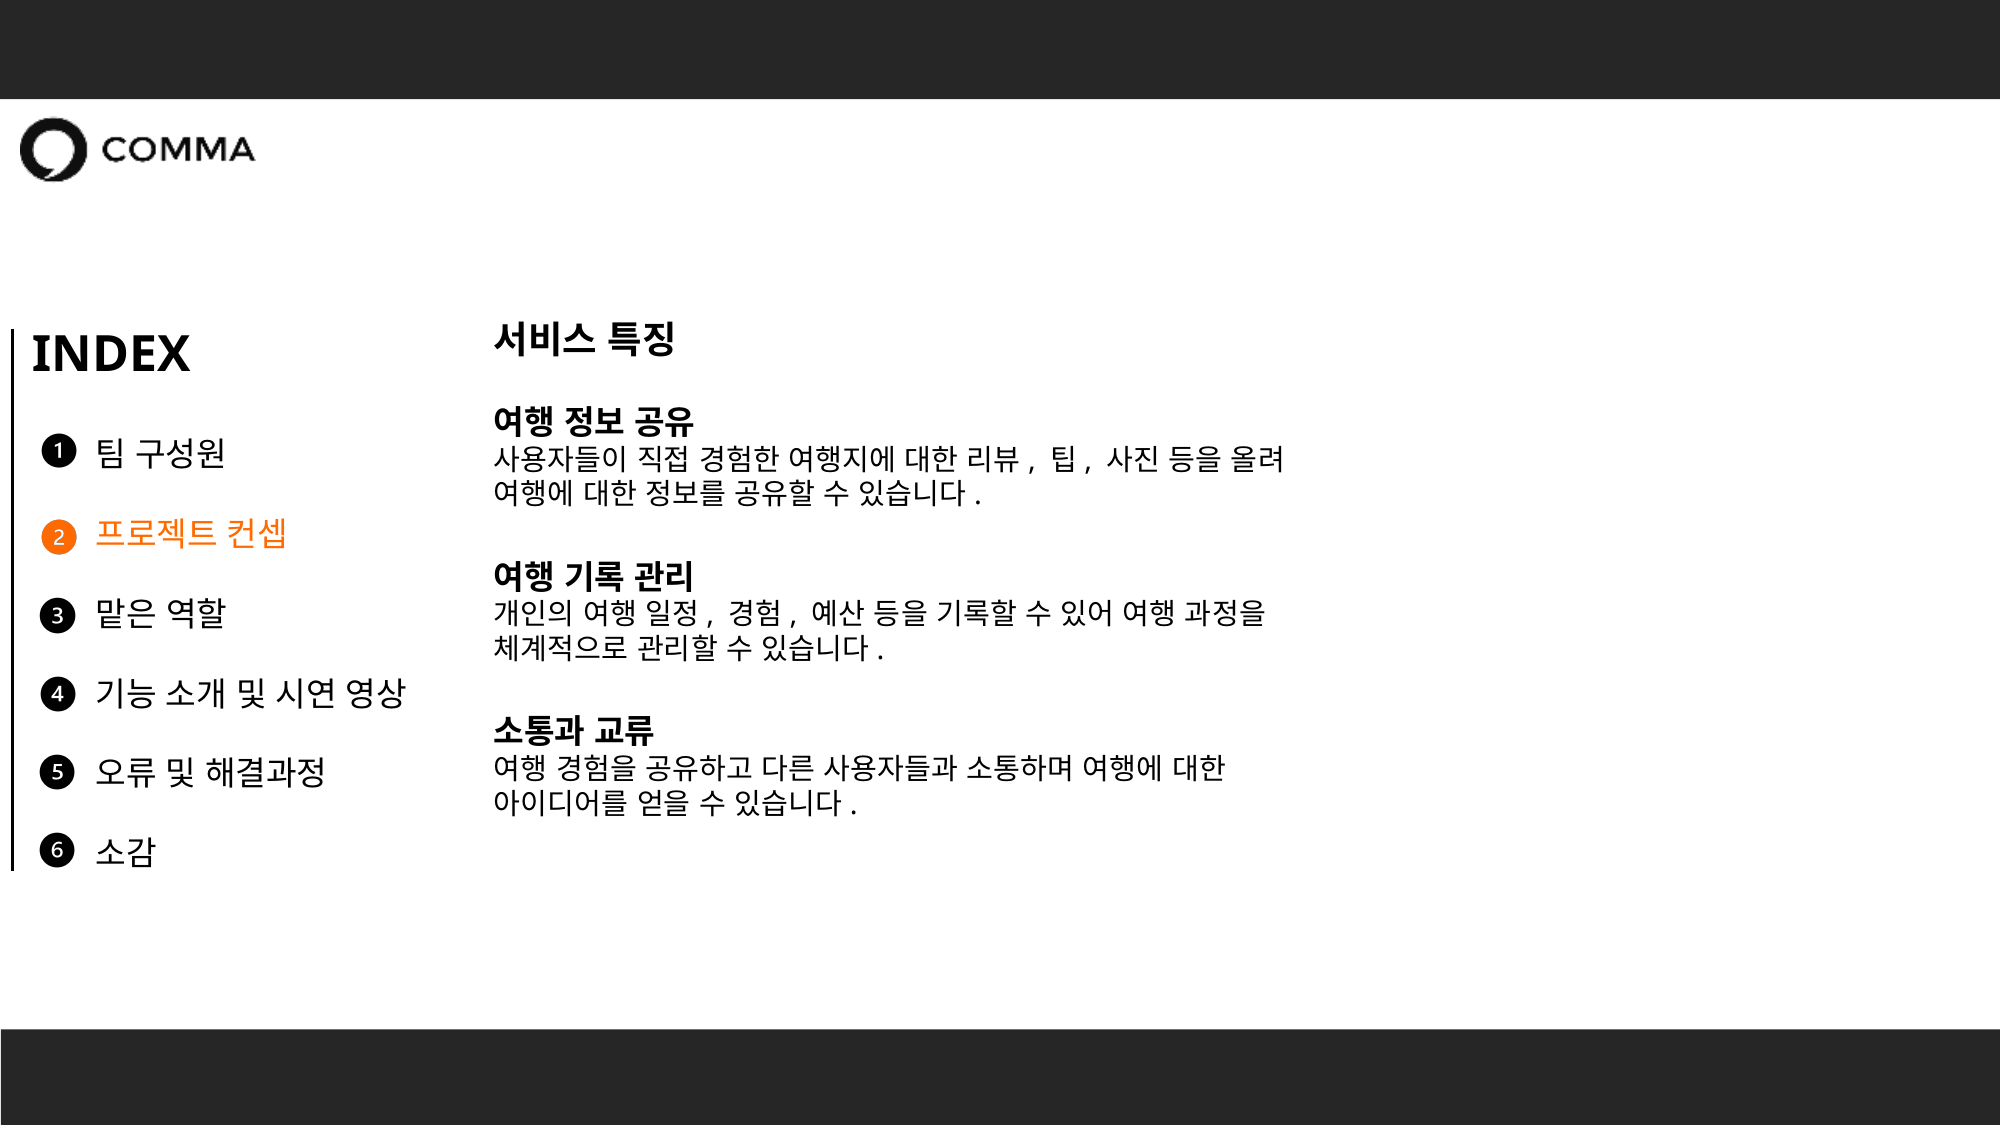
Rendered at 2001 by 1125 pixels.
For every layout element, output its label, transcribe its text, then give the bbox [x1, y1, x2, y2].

text_box [0, 0, 2000, 101]
text_box [0, 1028, 2000, 1125]
picture [20, 97, 257, 200]
text_box 서비스 특징 여행 정보 공유 사용자들이 직접 경험한 여행지에 대한 리뷰, 팁, 사진 등을 올려 여행에 대한 정보를 공유할 수 있습니다. 여행 기록 관리 개인의 여행 일정, 경험, 예산 등을 기록할 수 있어 여행 과정을 체계적으로 관리할 수 있습니다. 소통과 교류 여행 경험을 공유하고 다른 사용자들과 소통하며 여행에 대한 아이디어를 얻을 수 있습니다. [479, 308, 1375, 873]
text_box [11, 313, 478, 932]
text_box [362, 258, 1419, 897]
